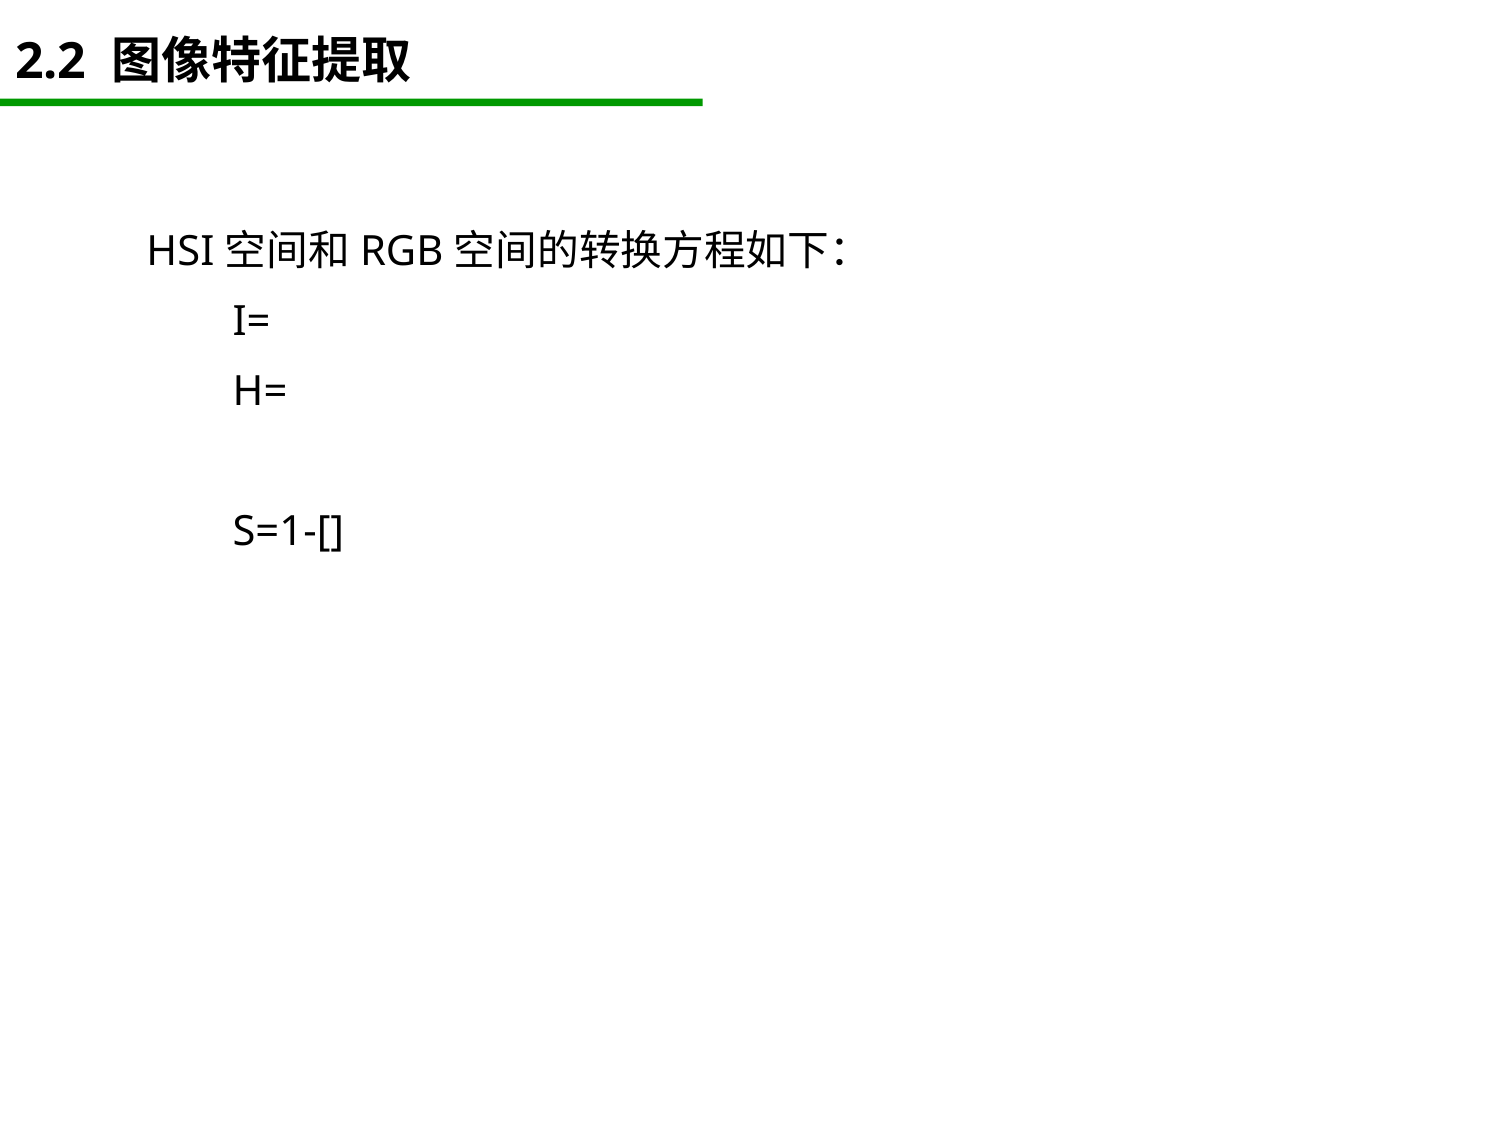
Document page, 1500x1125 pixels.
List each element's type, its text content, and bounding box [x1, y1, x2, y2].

title 2.2 图像特征提取 [0, 18, 920, 98]
